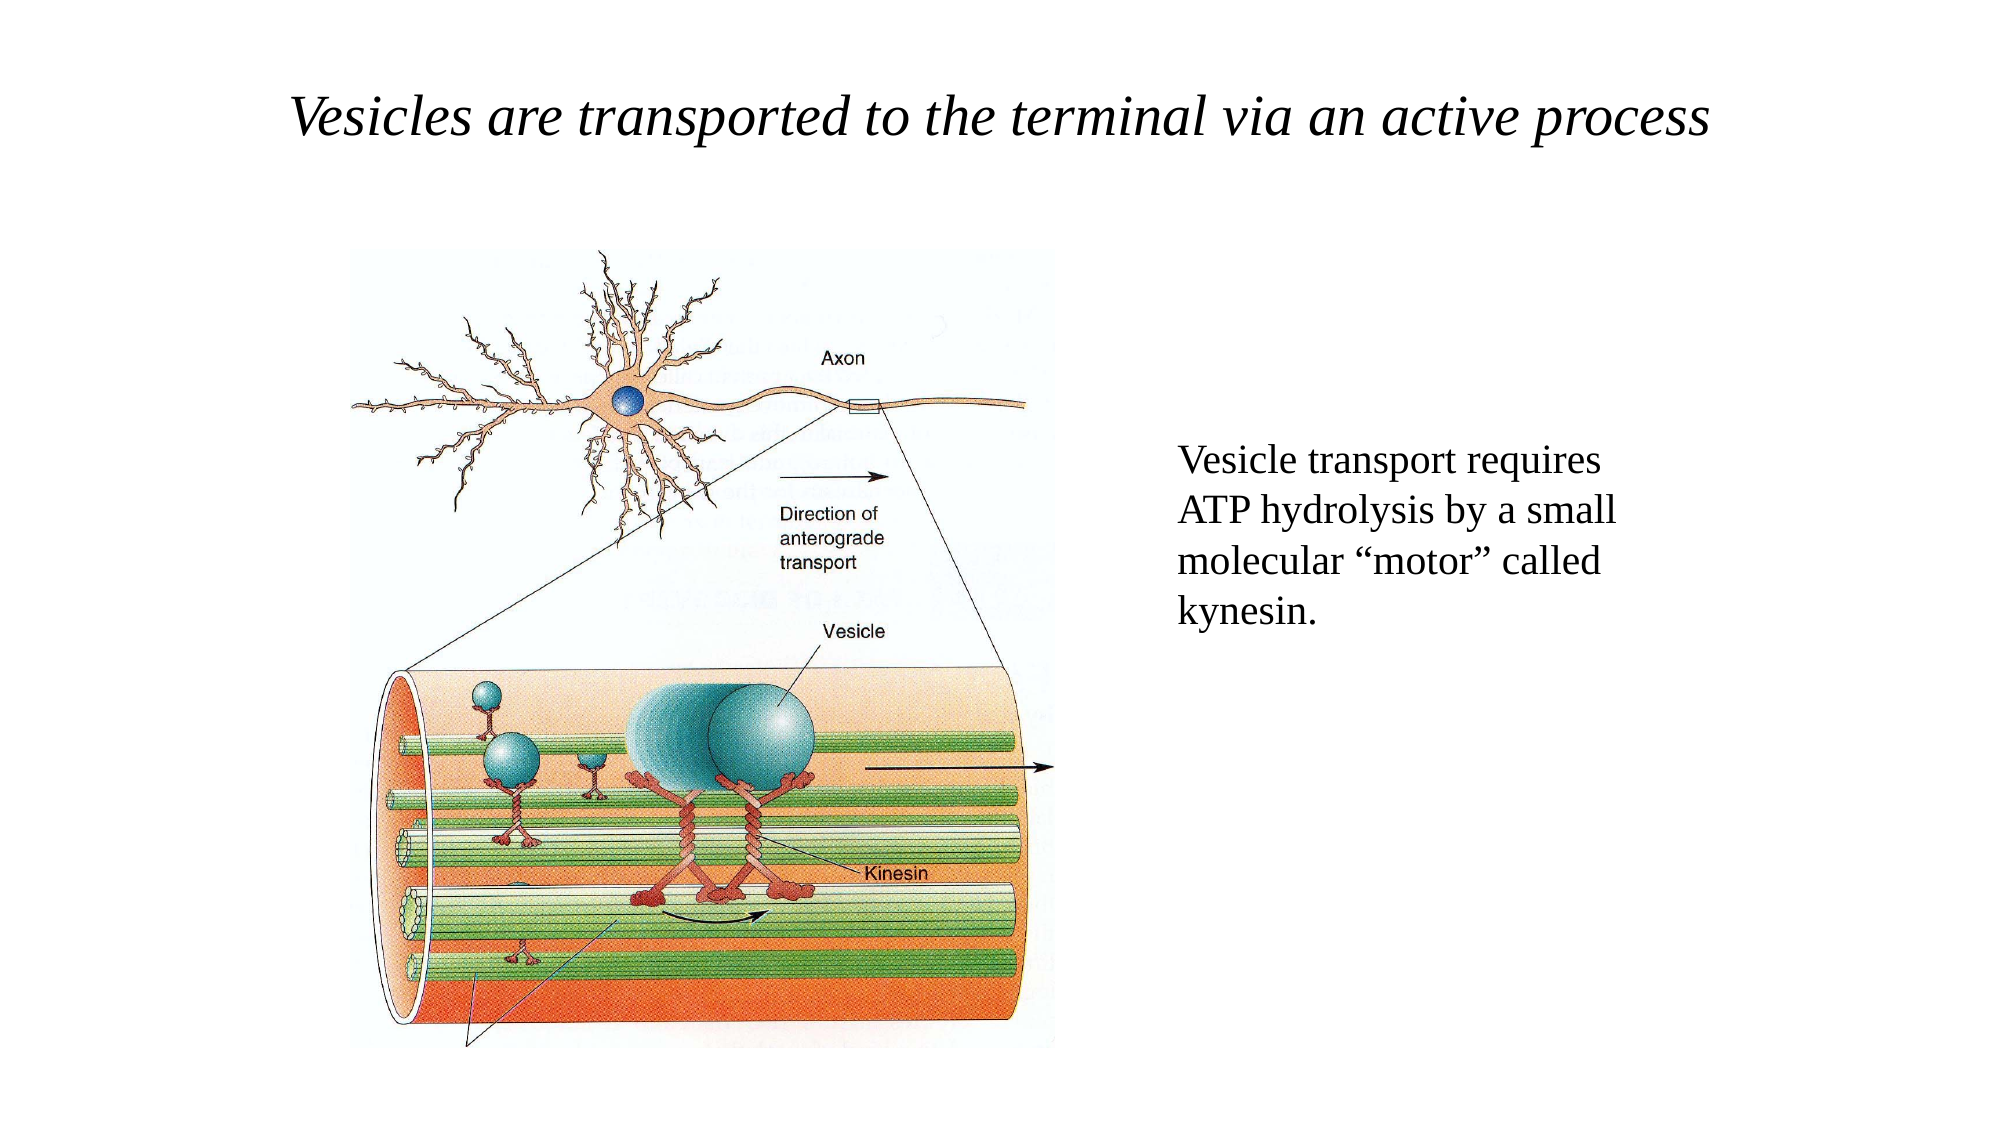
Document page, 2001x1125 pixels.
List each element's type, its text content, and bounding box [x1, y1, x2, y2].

text_box Vesicle transport requires ATP hydrolysis by a small molecular “motor” called kynesin. [1162, 424, 1688, 640]
title Vesicles are transported to the terminal via an active process [150, 50, 1850, 175]
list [349, 249, 1055, 1049]
